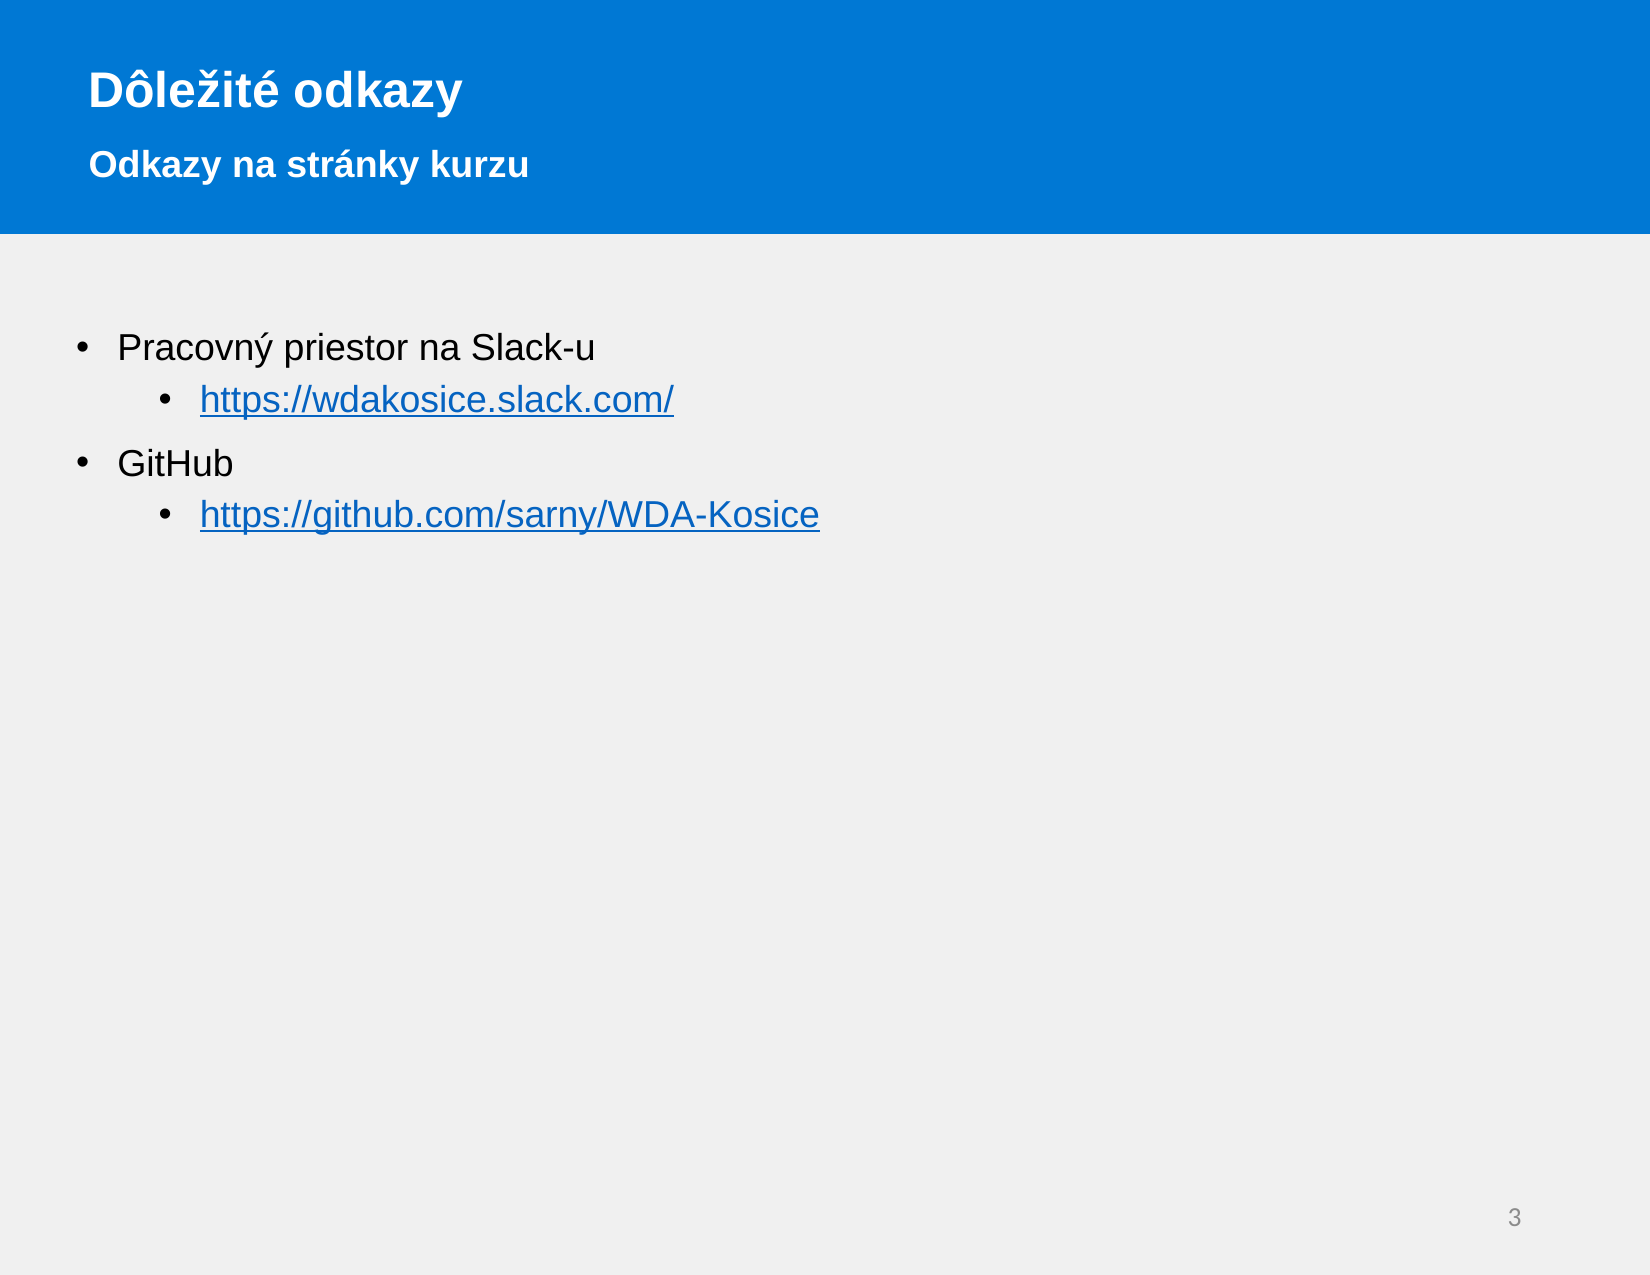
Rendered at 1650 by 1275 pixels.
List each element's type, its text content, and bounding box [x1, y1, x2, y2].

text_box Pracovný priestor na Slack-u https://wdakosice.slack.com/ GitHub https://github.com/sarny/WDA-Kosice [61, 321, 1589, 1182]
text_box [0, 0, 1650, 234]
text_box Dôležité odkazy Odkazy na stránky kurzu [73, 20, 1602, 193]
slide_number 3 [1165, 1182, 1537, 1250]
